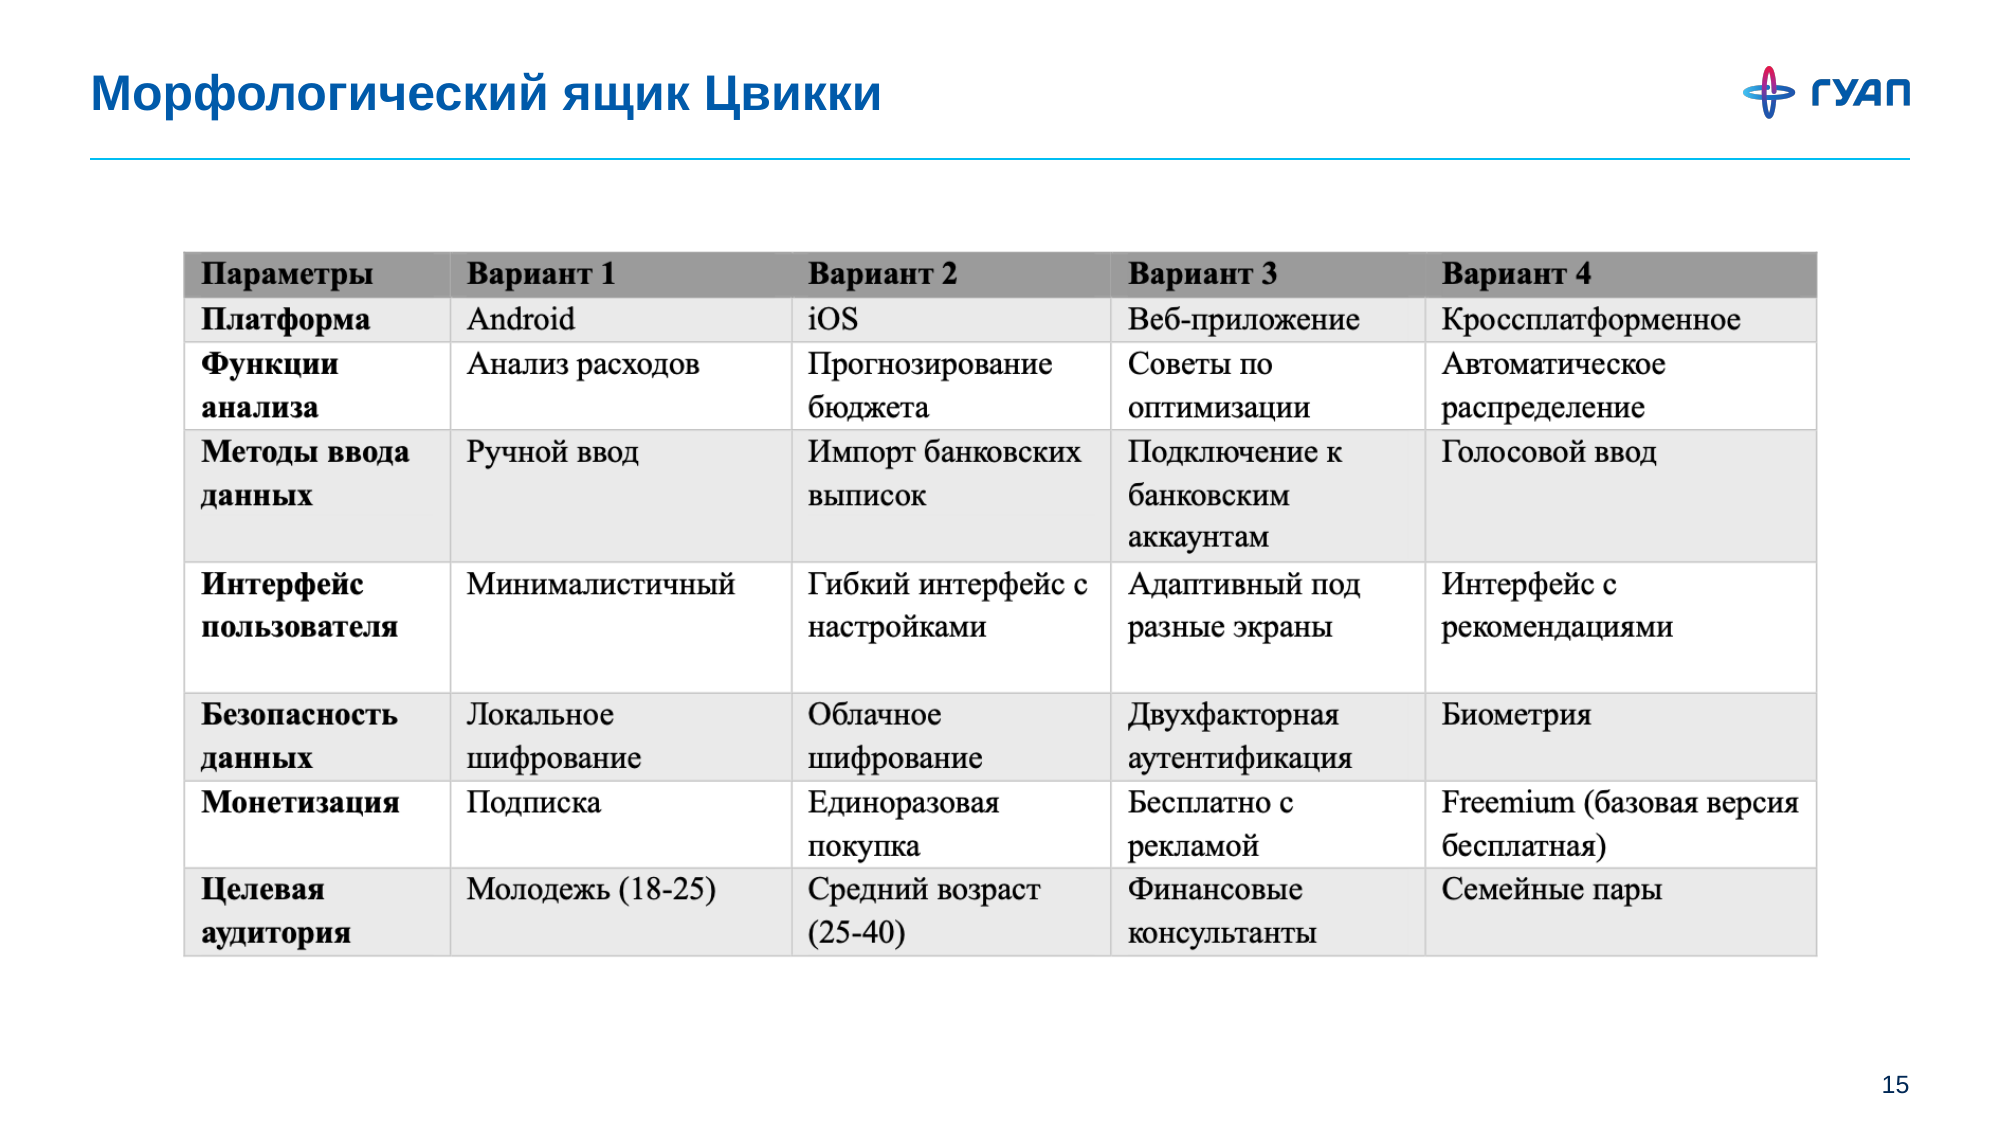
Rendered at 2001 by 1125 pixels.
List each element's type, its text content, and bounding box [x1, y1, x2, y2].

picture [1743, 66, 1910, 119]
title Морфологический ящик Цвикки [90, 66, 1667, 122]
picture [181, 249, 1819, 965]
